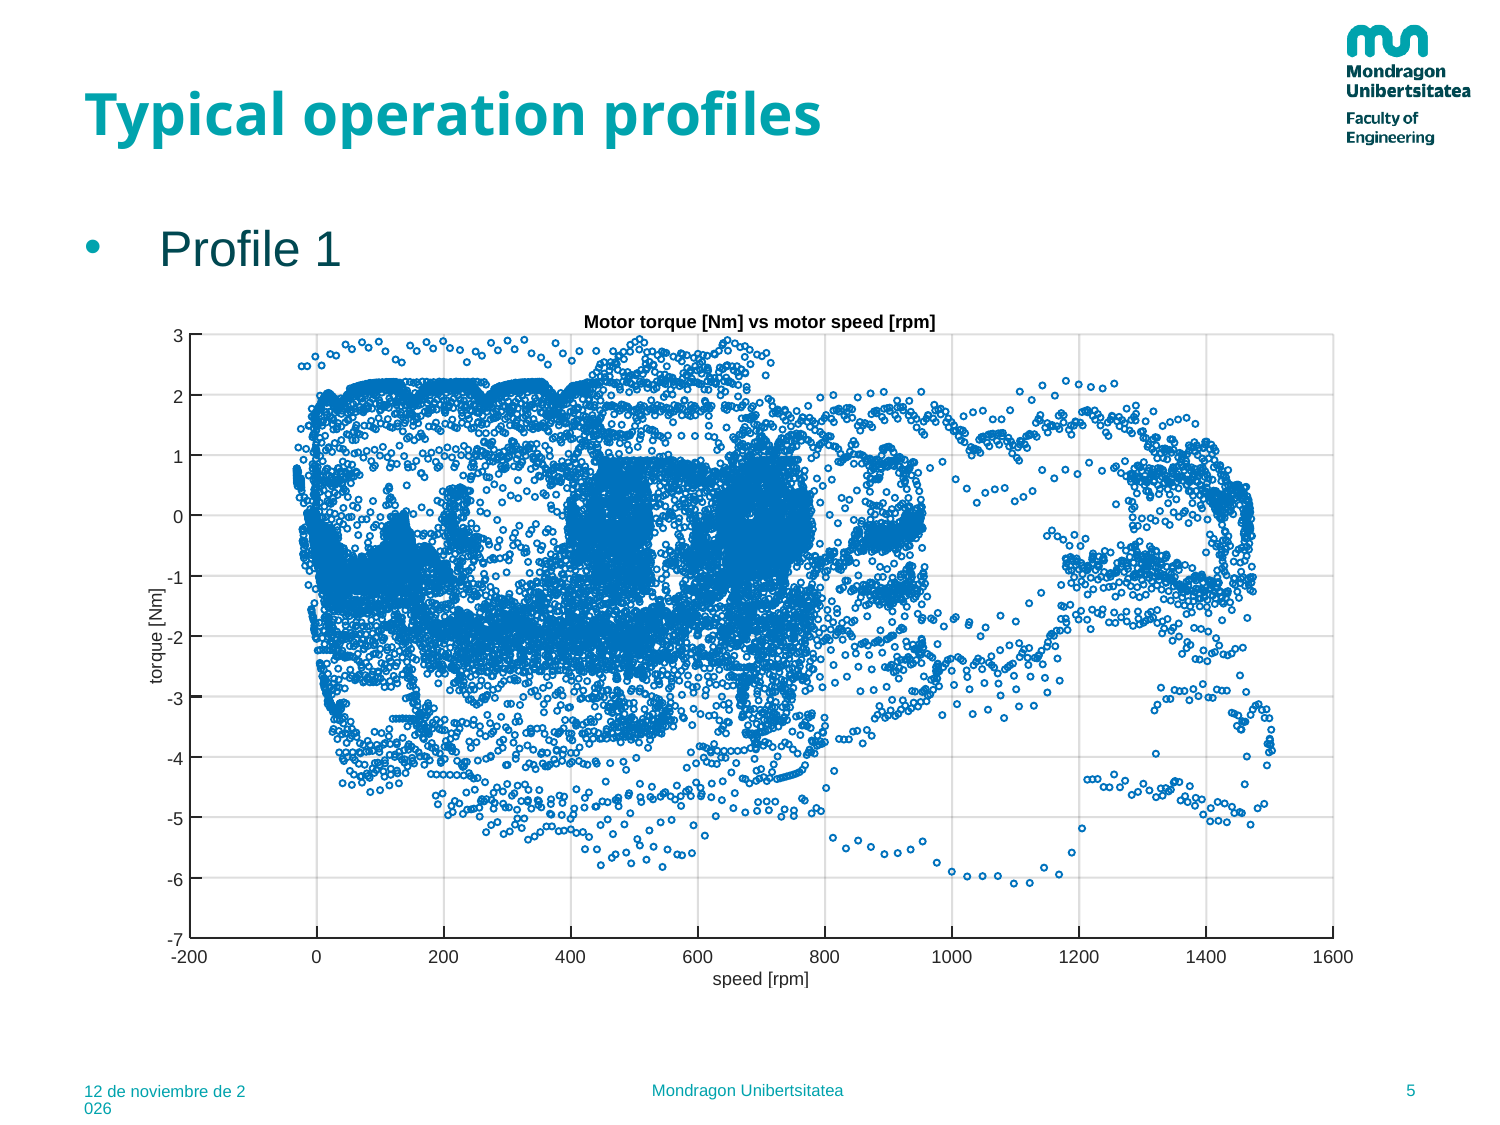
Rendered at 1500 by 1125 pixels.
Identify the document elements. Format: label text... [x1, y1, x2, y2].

picture [146, 313, 1354, 989]
picture [1319, 0, 1500, 170]
title Typical operation profiles [69, 77, 1327, 148]
list Profile 1 [69, 209, 1431, 999]
slide_number 5 [1248, 1059, 1431, 1120]
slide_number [69, 1060, 263, 1121]
footer Mondragon Unibertsitatea [356, 1059, 1140, 1120]
